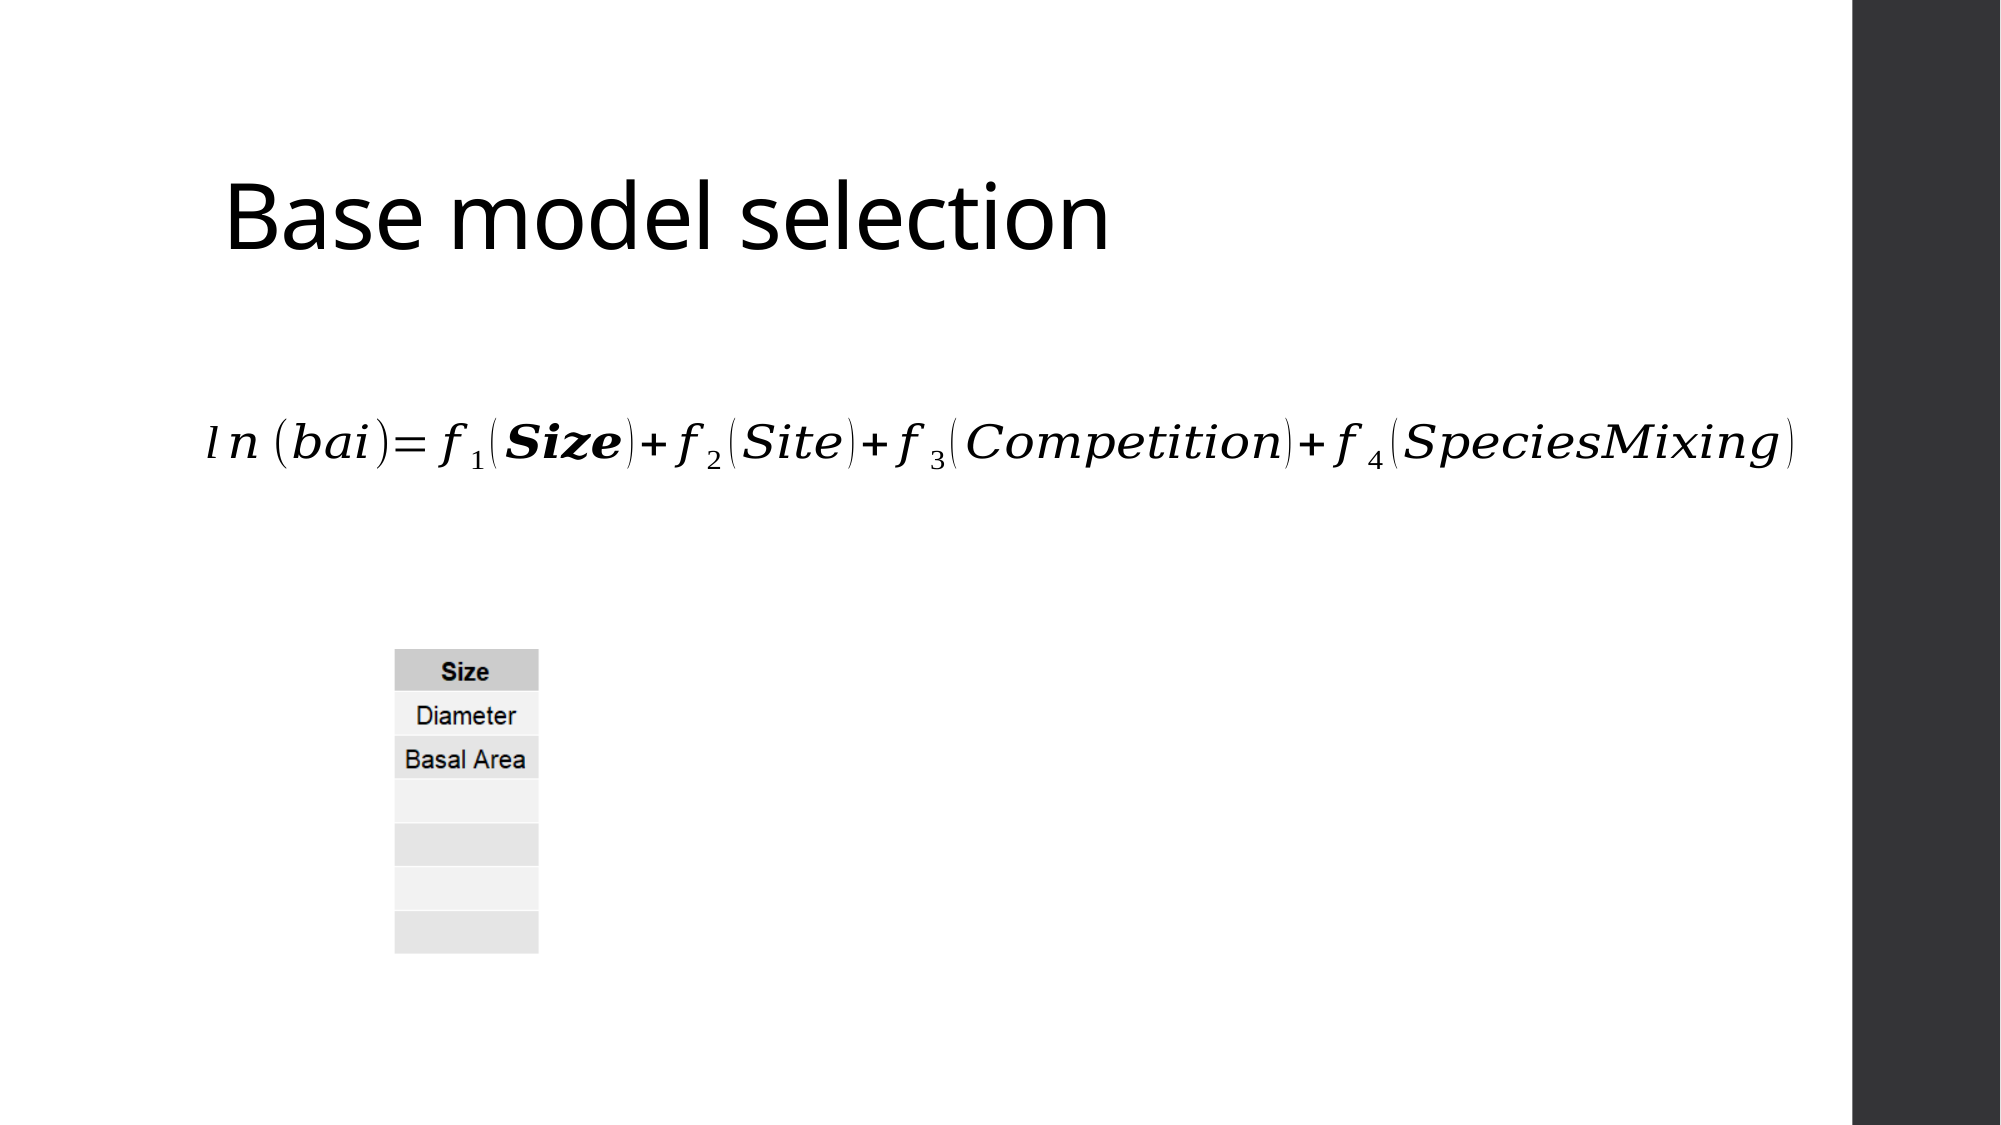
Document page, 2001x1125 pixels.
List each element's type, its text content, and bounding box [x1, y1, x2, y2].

picture [393, 649, 540, 956]
title Base model selection [206, 60, 1797, 278]
